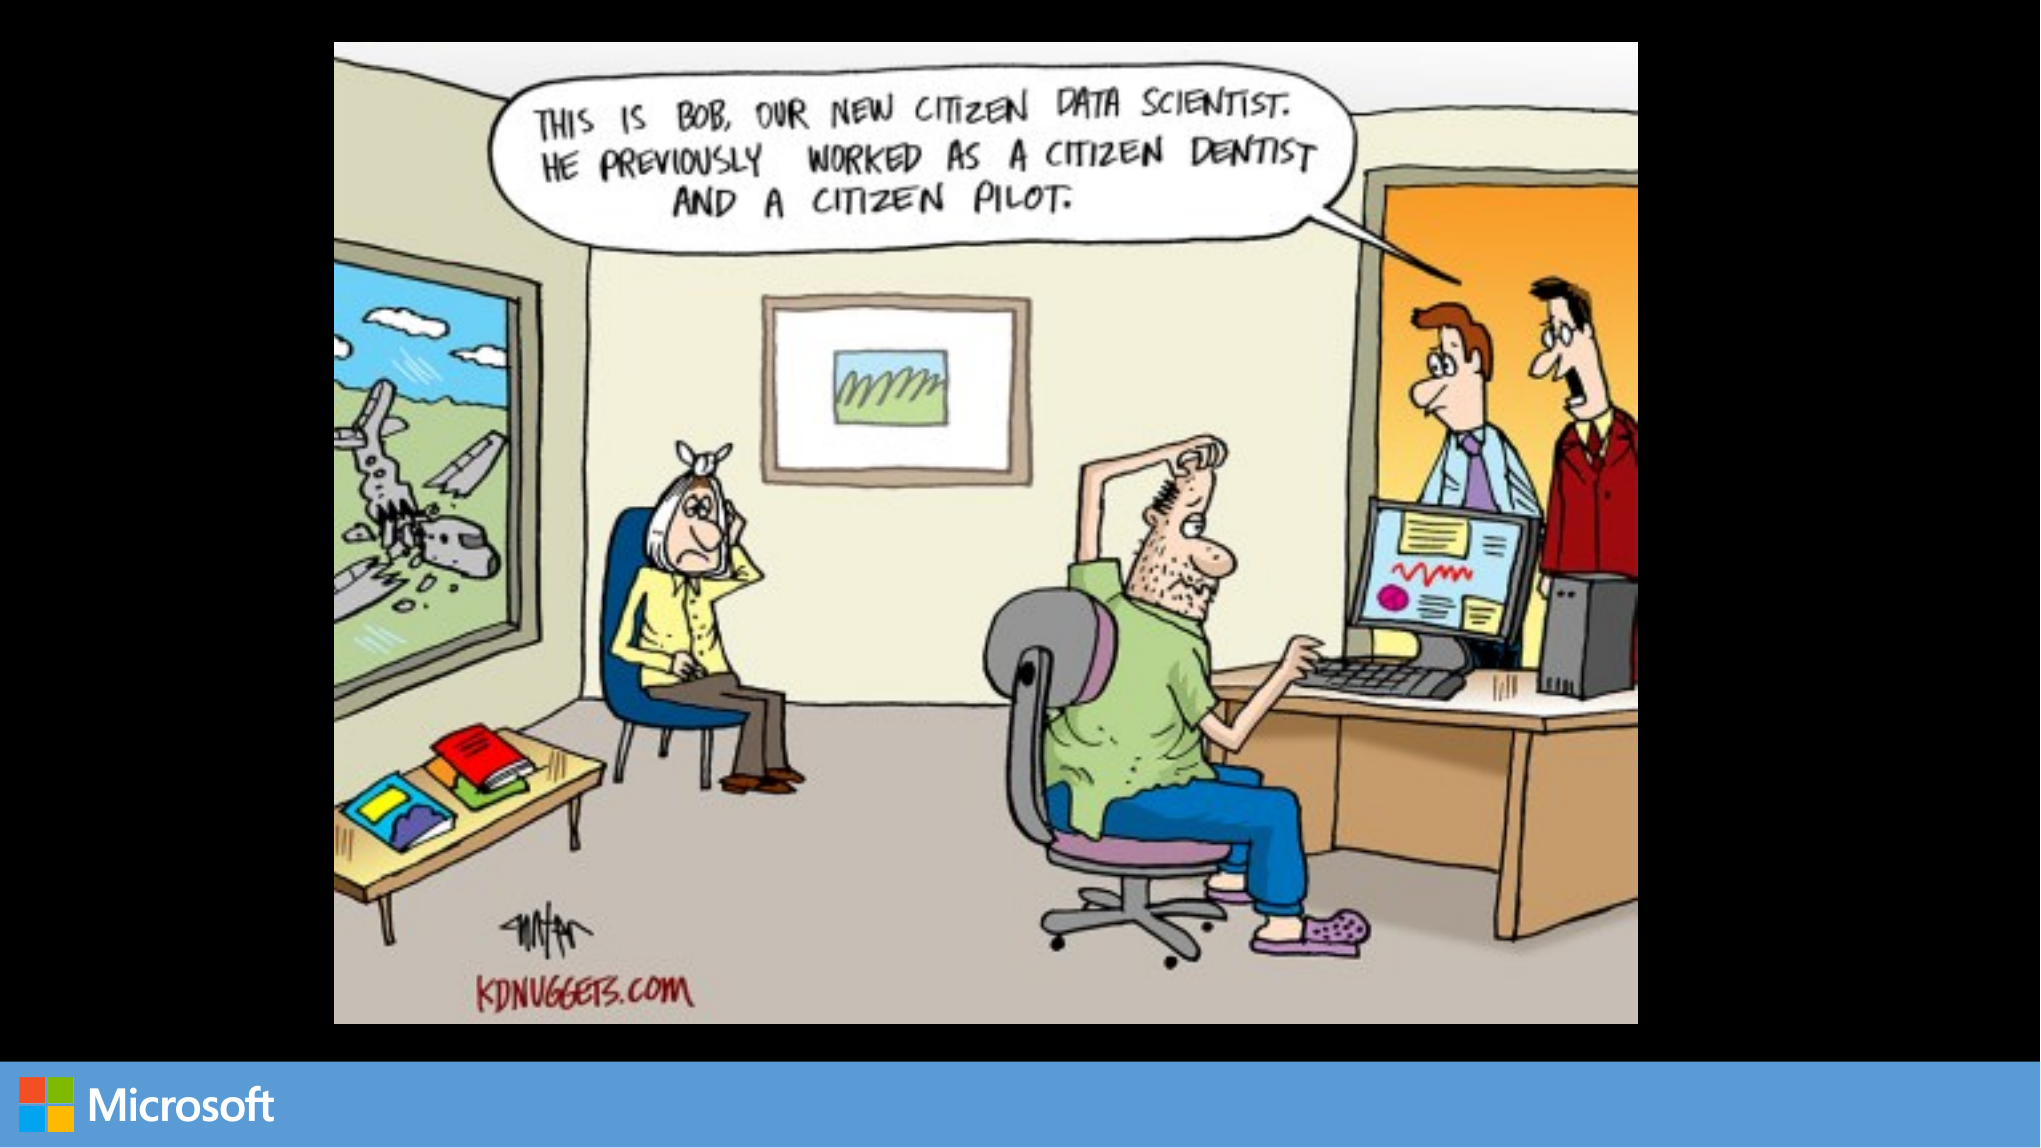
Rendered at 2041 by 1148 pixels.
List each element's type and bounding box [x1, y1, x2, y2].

picture [19, 1077, 274, 1132]
picture [334, 42, 1638, 1024]
